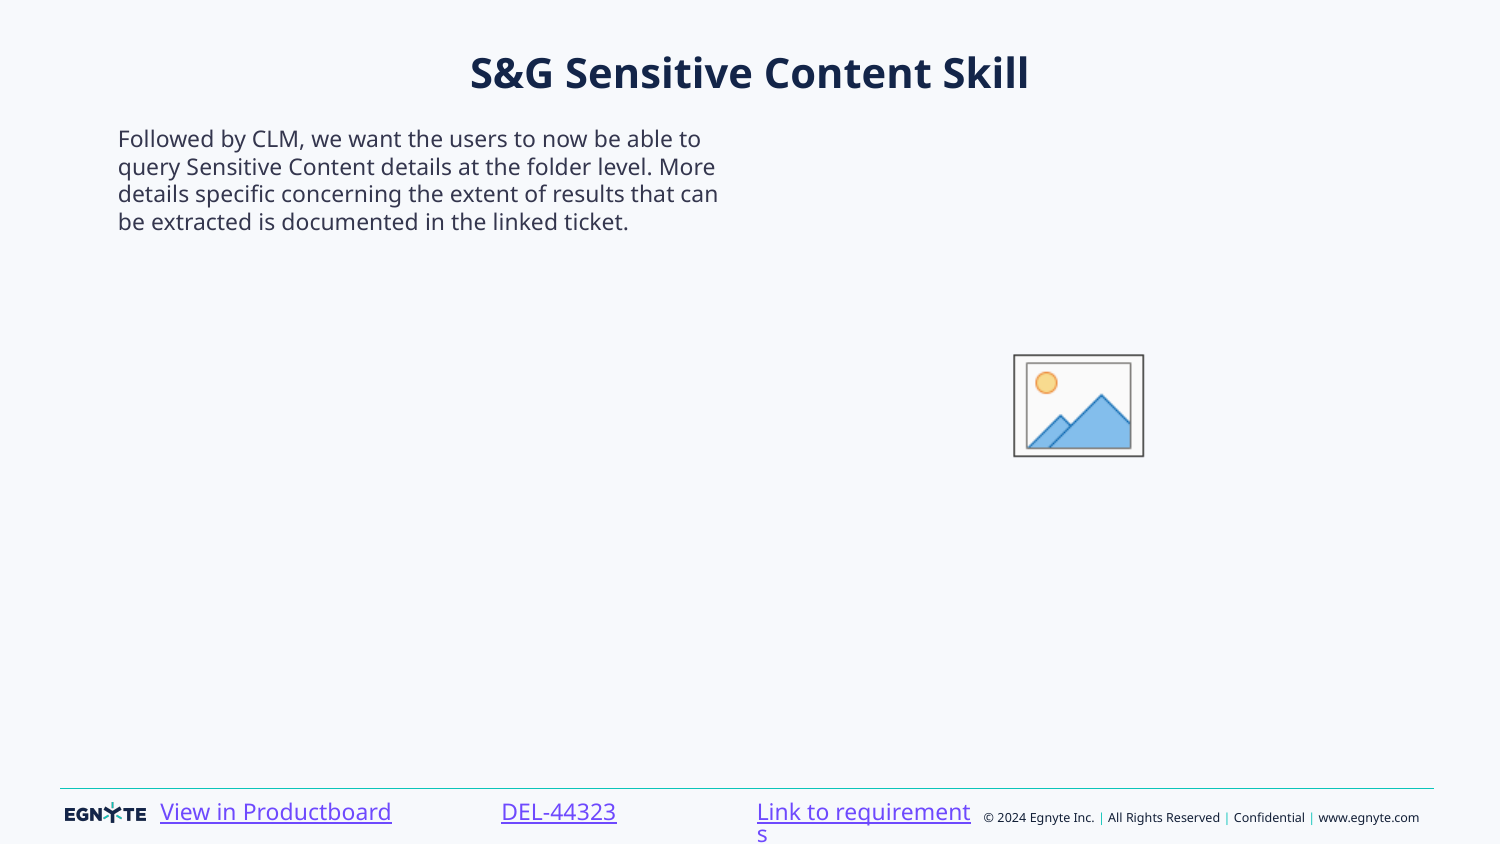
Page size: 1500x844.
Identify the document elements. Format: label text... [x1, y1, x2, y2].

list Followed by CLM, we want the users to now be able to query Sensitive Content details at the folder level. More details specific concerning the extent of results that can be extracted is documented in the linked ticket. [103, 117, 741, 693]
title S&G Sensitive Content Skill [103, 44, 1397, 106]
list Link to requirements [742, 790, 997, 835]
list DEL-44323 [486, 790, 741, 835]
picture [761, 119, 1397, 693]
picture [65, 802, 145, 823]
list View in Productboard [145, 790, 486, 835]
